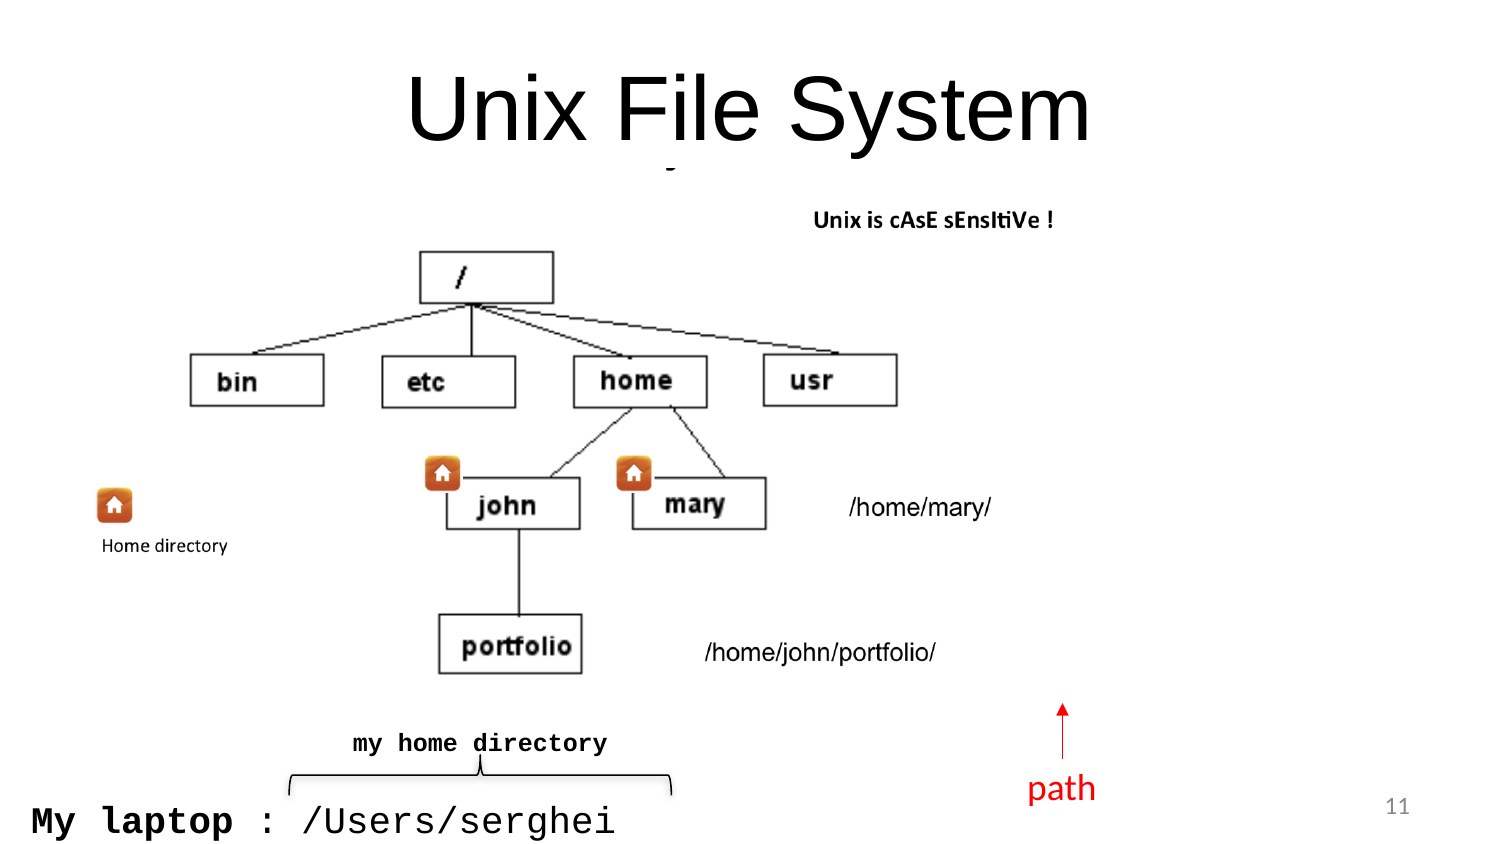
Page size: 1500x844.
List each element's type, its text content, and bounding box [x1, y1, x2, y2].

title Unix File System [75, 33, 1425, 175]
slide_number ‹#› [1074, 782, 1425, 827]
picture [90, 167, 1080, 676]
text_box My laptop : /Users/serghei [16, 788, 888, 834]
text_box [289, 754, 672, 796]
text_box path [1012, 754, 1113, 801]
text_box my home directory [337, 719, 626, 754]
